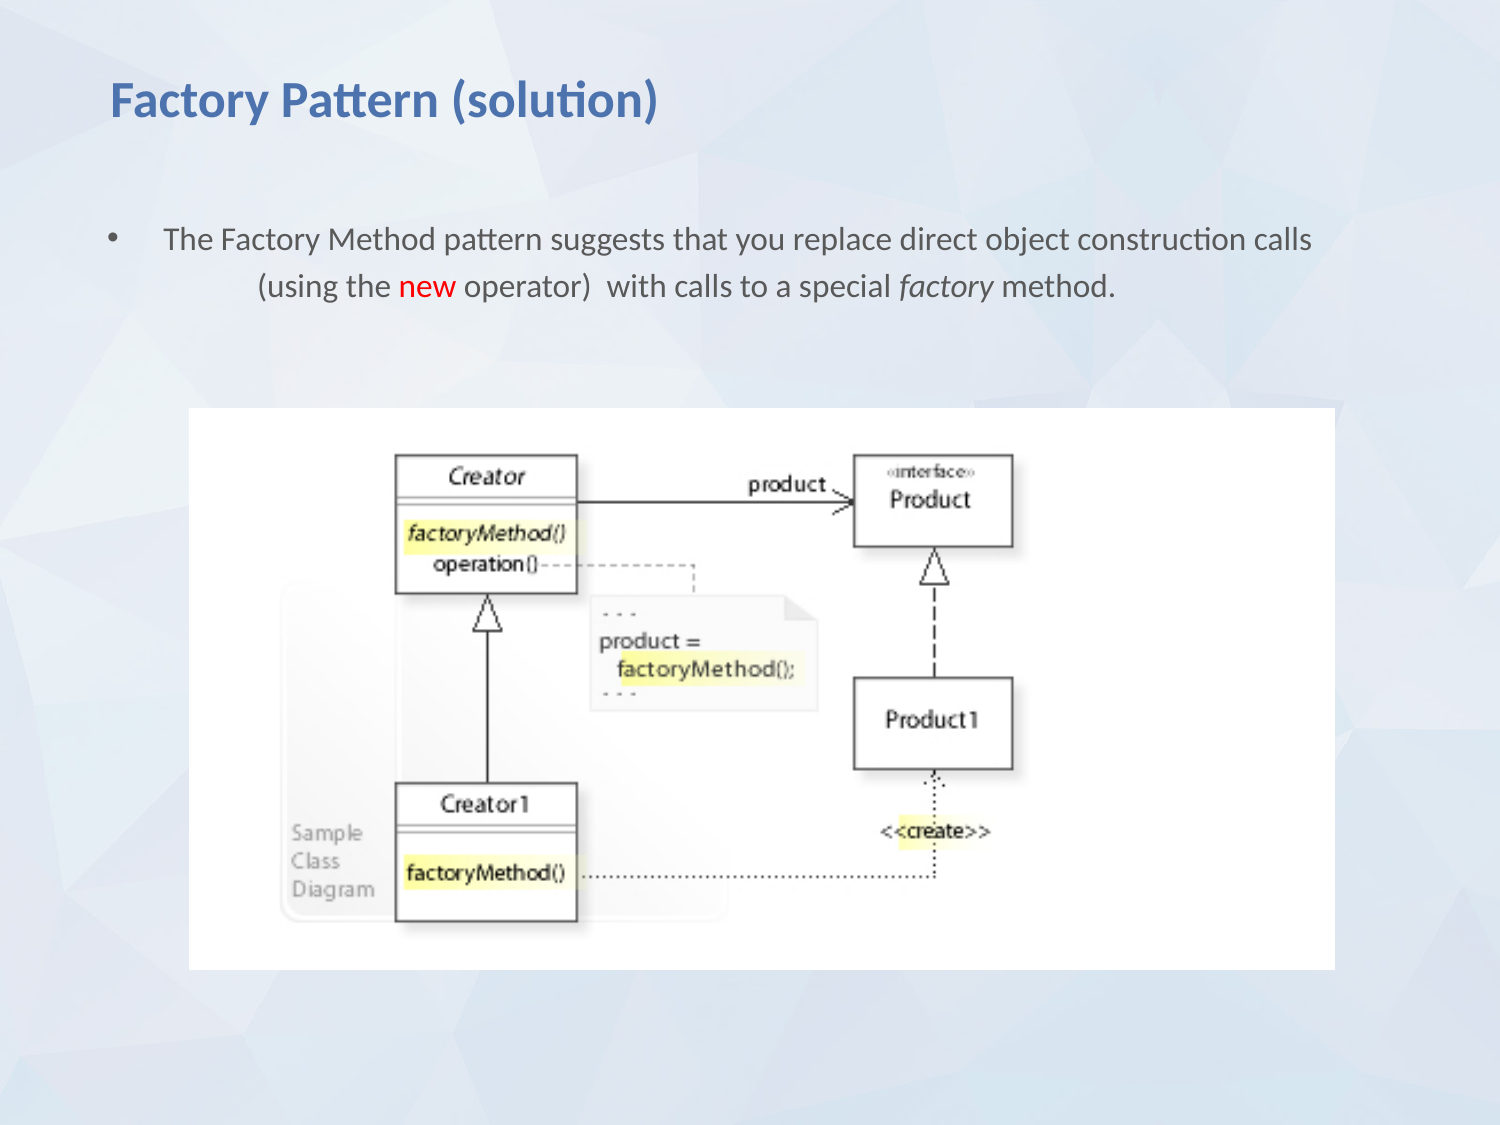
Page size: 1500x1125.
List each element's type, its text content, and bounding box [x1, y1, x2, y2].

picture [0, 0, 1500, 1125]
list The Factory Method pattern suggests that you replace direct object construction calls (using the new operator) with calls to a special factory method. [92, 209, 1471, 1125]
title Factory Pattern (solution) [95, 30, 1341, 162]
picture [188, 408, 1336, 970]
